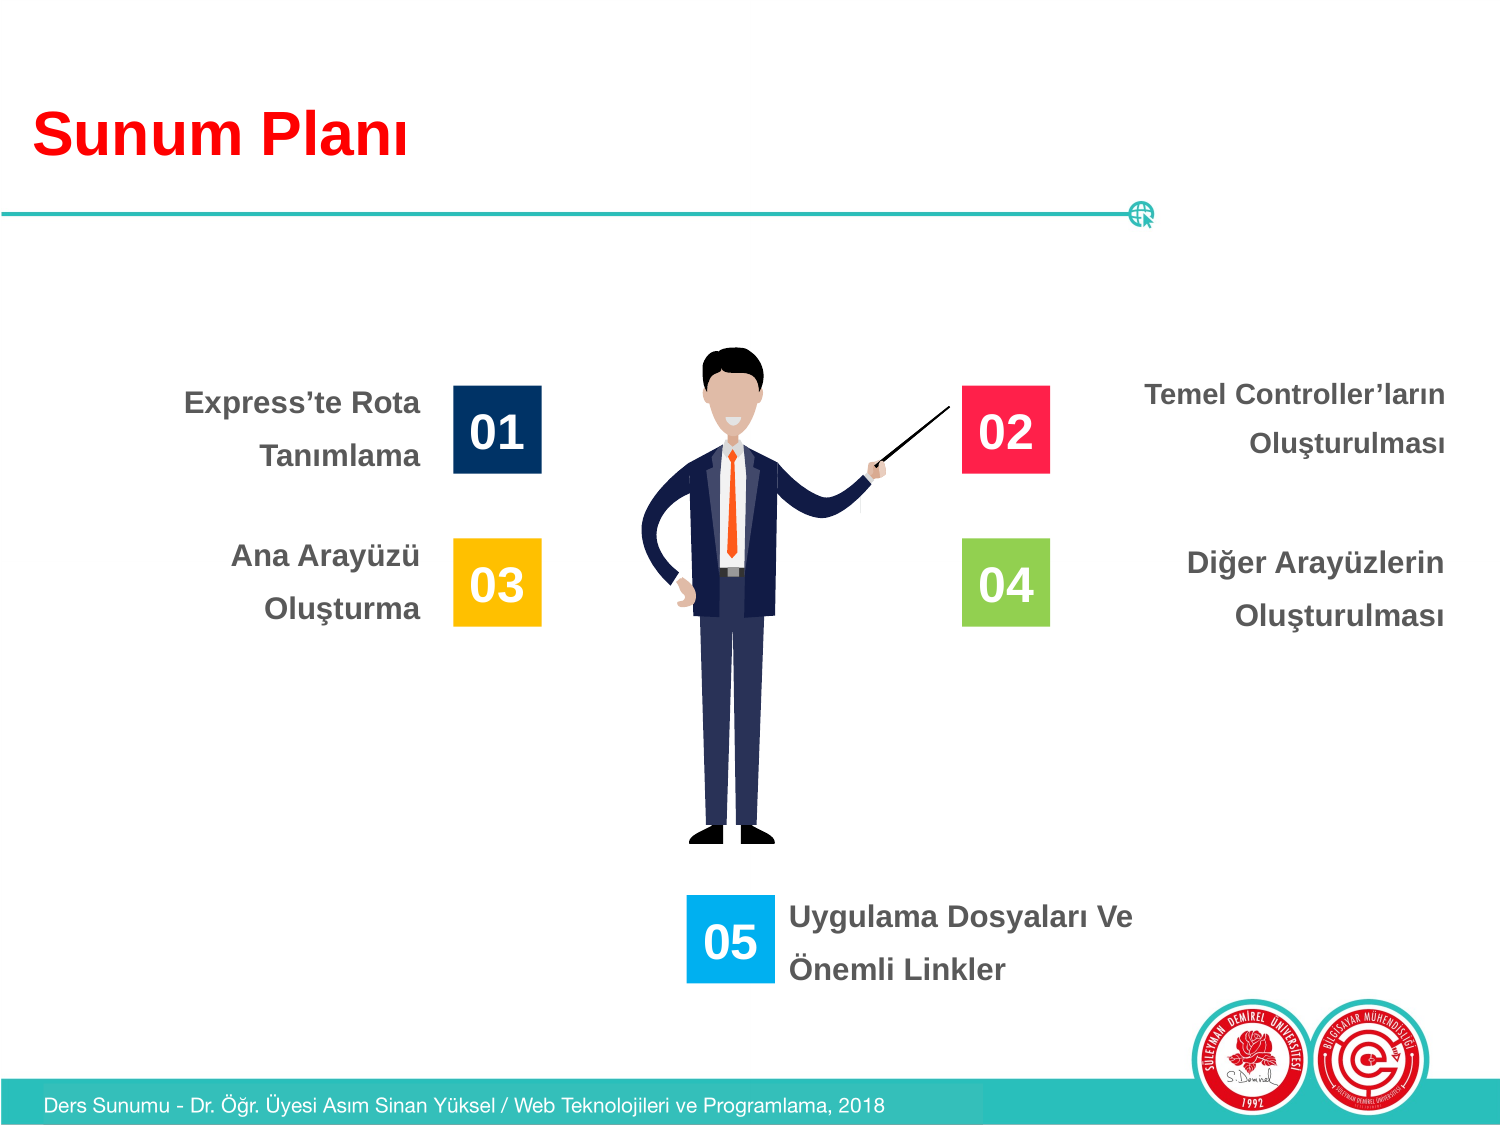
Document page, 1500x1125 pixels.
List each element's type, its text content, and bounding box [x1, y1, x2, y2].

text_box Uygulama Dosyaları Ve Önemli Linkler [783, 890, 1181, 993]
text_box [1082, 365, 1452, 639]
text_box 01 [453, 385, 542, 474]
text_box 05 [686, 895, 775, 984]
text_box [641, 347, 951, 845]
text_box 03 [453, 538, 542, 627]
picture [0, 0, 1500, 1125]
text_box 02 [962, 385, 1051, 474]
text_box 04 [962, 538, 1051, 627]
text_box Sunum Planı [17, 85, 1230, 200]
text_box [176, 372, 428, 632]
